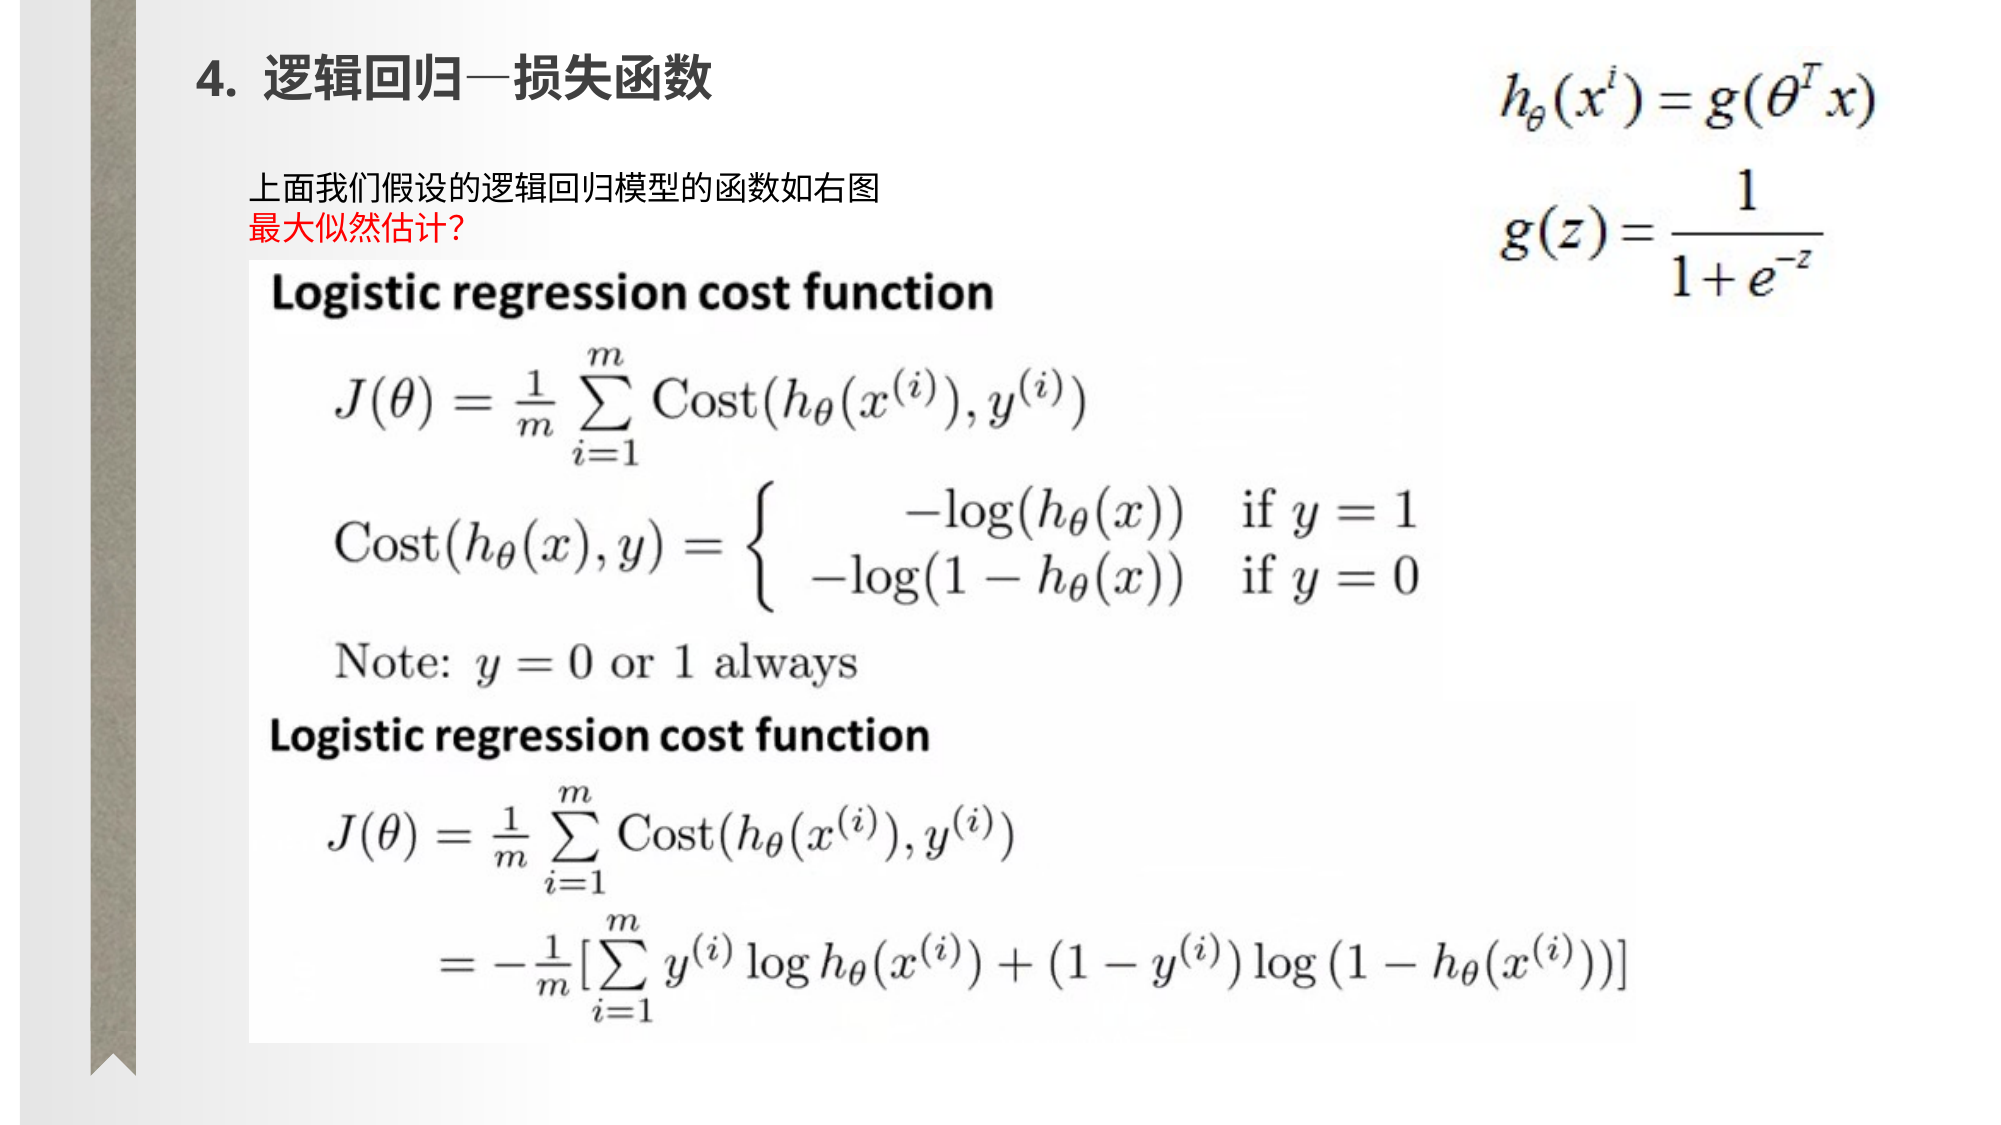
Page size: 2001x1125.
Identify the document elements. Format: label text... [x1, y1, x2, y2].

list 4. 逻辑回归—损失函数 [180, 36, 1079, 125]
text_box 上面我们假设的逻辑回归模型的函数如右图 最大似然估计？ [233, 159, 980, 319]
picture [1470, 46, 1890, 317]
picture [90, 0, 136, 1076]
picture [249, 260, 1636, 1043]
